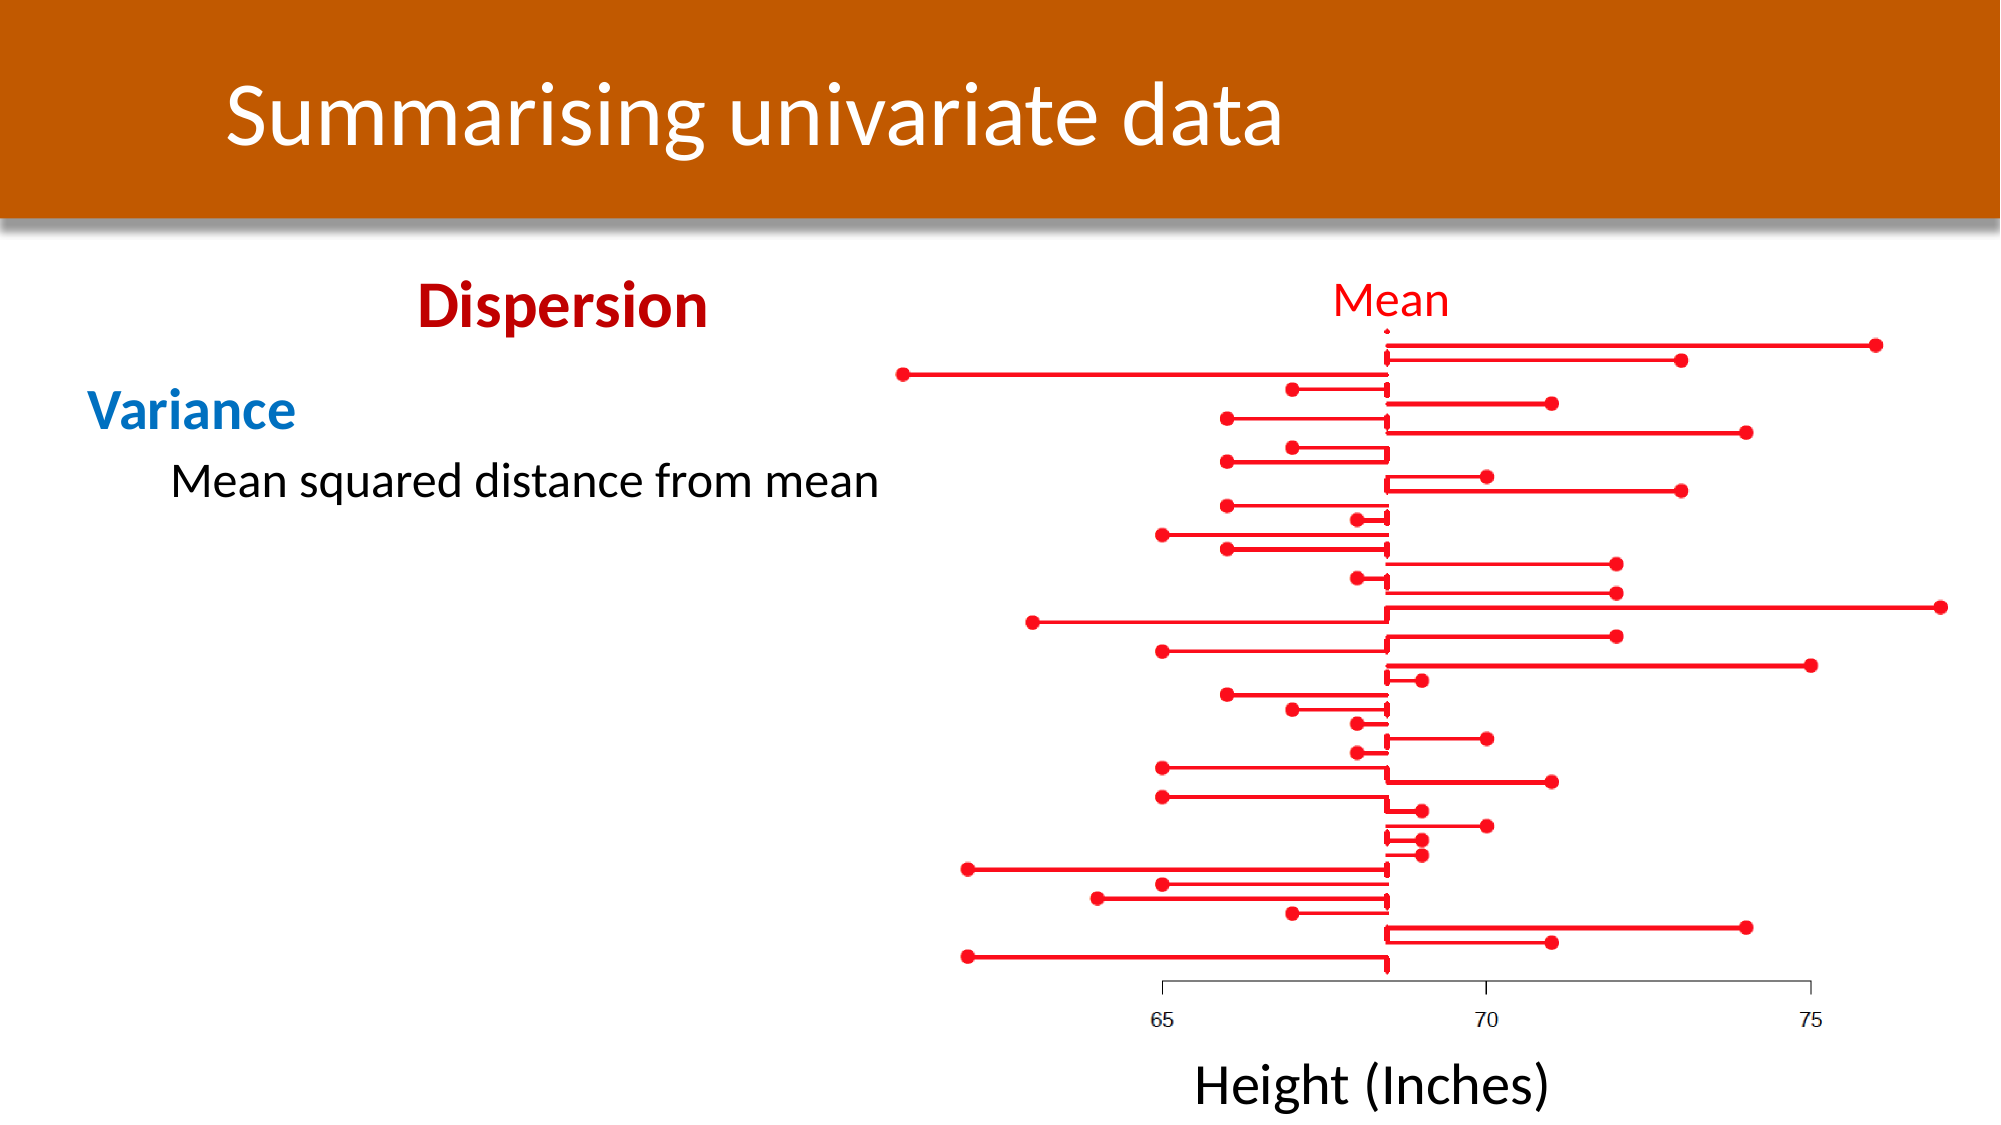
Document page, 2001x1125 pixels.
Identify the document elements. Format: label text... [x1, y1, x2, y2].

text_box Height (Inches) [1180, 1045, 1567, 1124]
text_box [0, 0, 2000, 219]
picture [879, 307, 1980, 1045]
text_box Dispersion [402, 253, 725, 348]
text_box Mean [1317, 258, 1466, 307]
text_box Mean squared distance from mean [155, 439, 879, 515]
text_box Variance [73, 364, 312, 449]
text_box Summarising univariate data [210, 17, 2000, 201]
